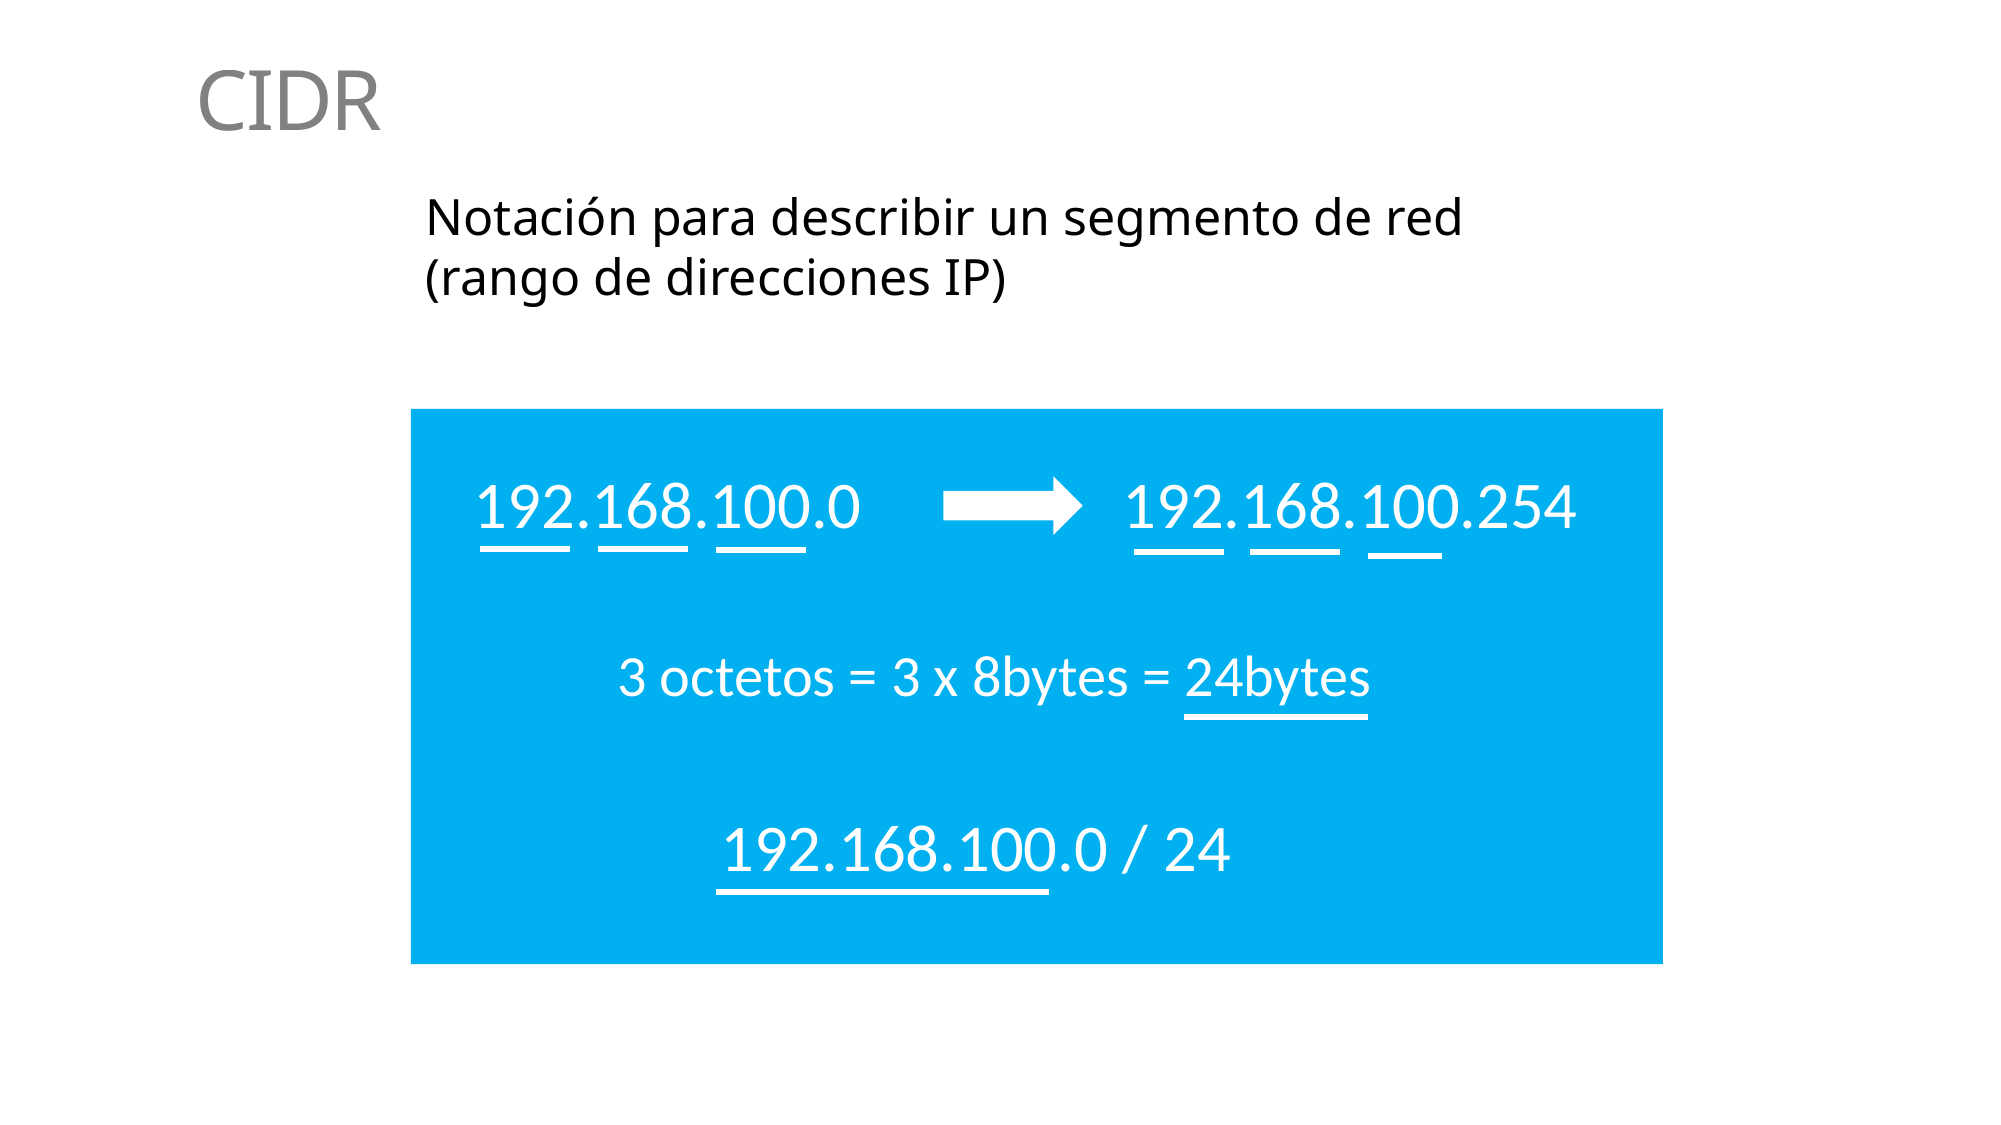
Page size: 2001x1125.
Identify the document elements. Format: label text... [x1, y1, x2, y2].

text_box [459, 454, 896, 551]
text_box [701, 797, 1251, 894]
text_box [597, 631, 1392, 717]
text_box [1107, 454, 1628, 556]
text_box Notación para describir un segmento de red (rango de direcciones IP) [411, 178, 1555, 313]
text_box [410, 408, 1664, 965]
text_box [942, 474, 1084, 537]
text_box CIDR [180, 39, 398, 155]
